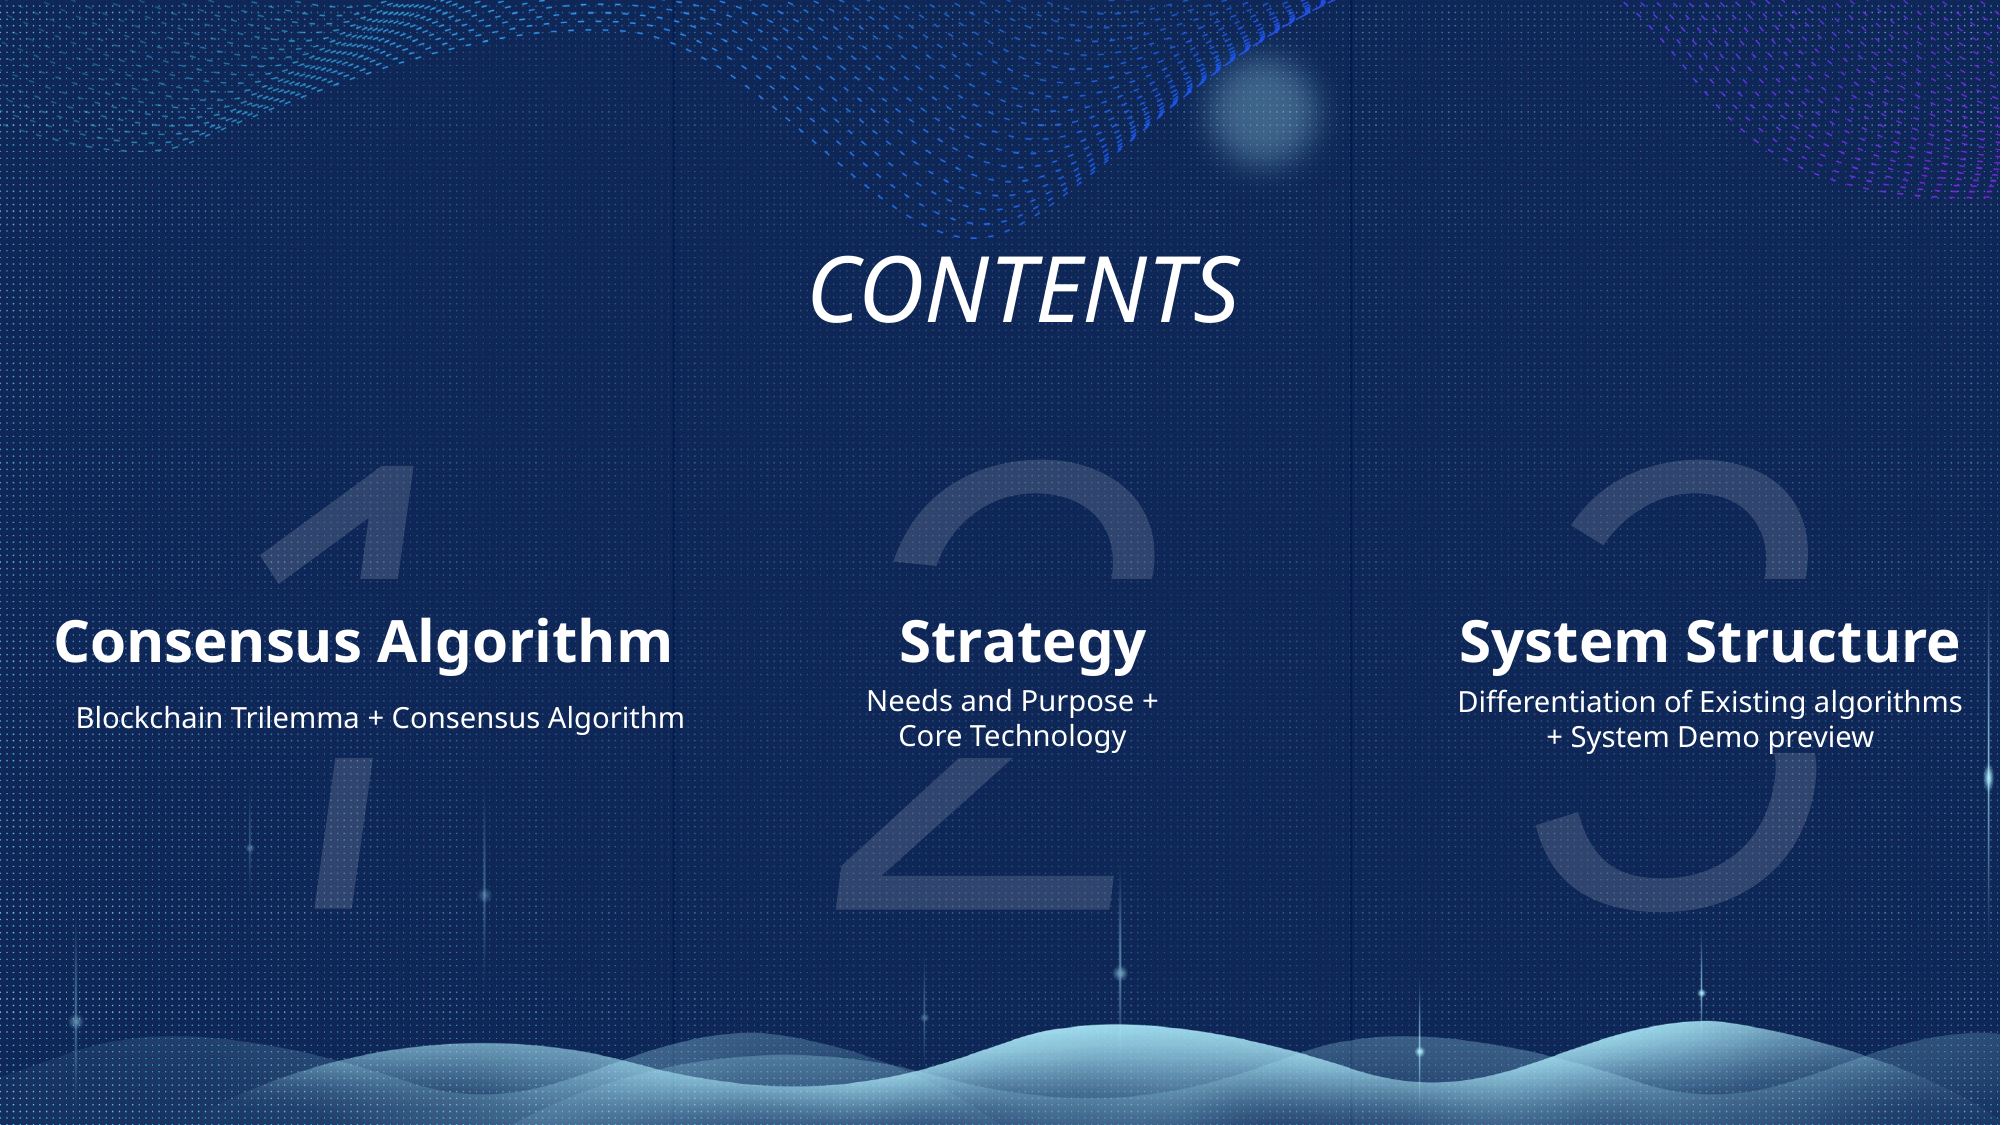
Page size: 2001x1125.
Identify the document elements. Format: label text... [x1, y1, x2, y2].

text_box [835, 760, 1114, 910]
text_box [275, 579, 286, 584]
text_box [1535, 752, 1817, 913]
text_box [893, 459, 1155, 579]
text_box System Structure [1451, 596, 1969, 682]
text_box [0, 0, 673, 1125]
text_box [1570, 459, 1808, 579]
text_box Strategy [892, 596, 1155, 674]
text_box [314, 758, 373, 909]
text_box Differentiation of Existing algorithms + System Demo preview [1449, 675, 1971, 761]
text_box Blockchain Trilemma + Consensus Algorithm [68, 692, 693, 743]
text_box [1352, 0, 2000, 1125]
text_box Consensus Algorithm [45, 596, 681, 682]
text_box CONTENTS [739, 223, 1308, 349]
text_box [259, 465, 414, 579]
text_box Needs and Purpose + Core Technology [858, 674, 1167, 760]
text_box [674, 0, 1350, 1125]
